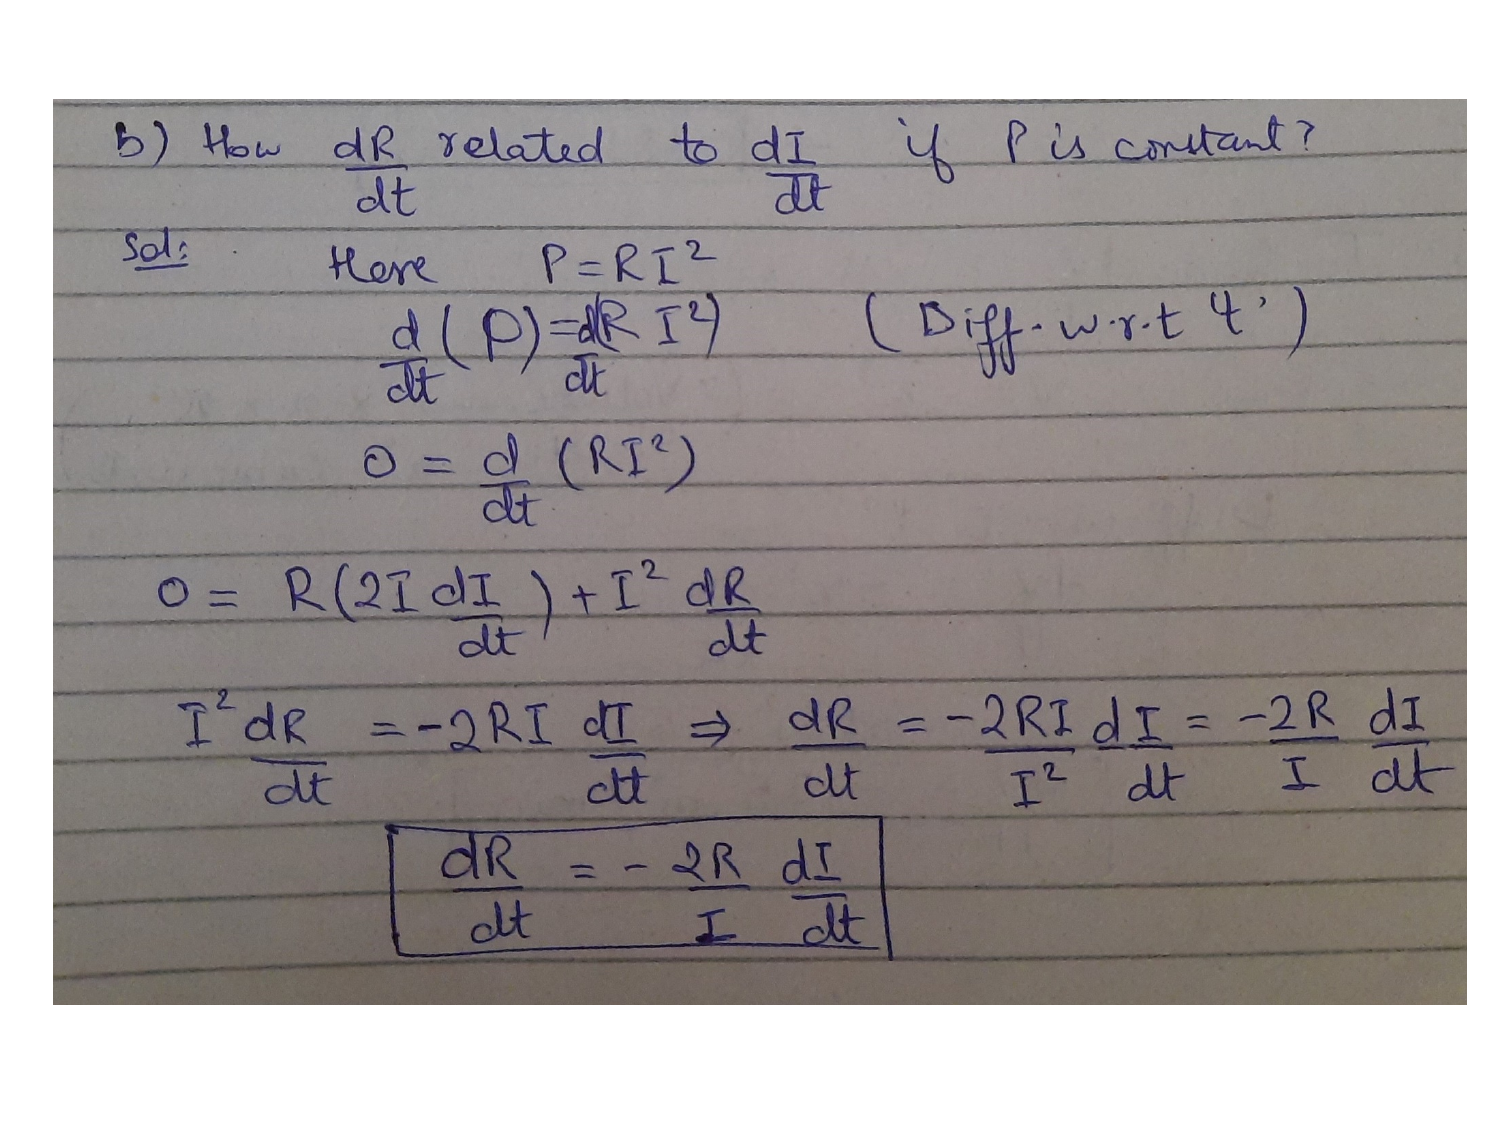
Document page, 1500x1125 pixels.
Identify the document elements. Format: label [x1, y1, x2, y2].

list [53, 99, 1467, 1006]
